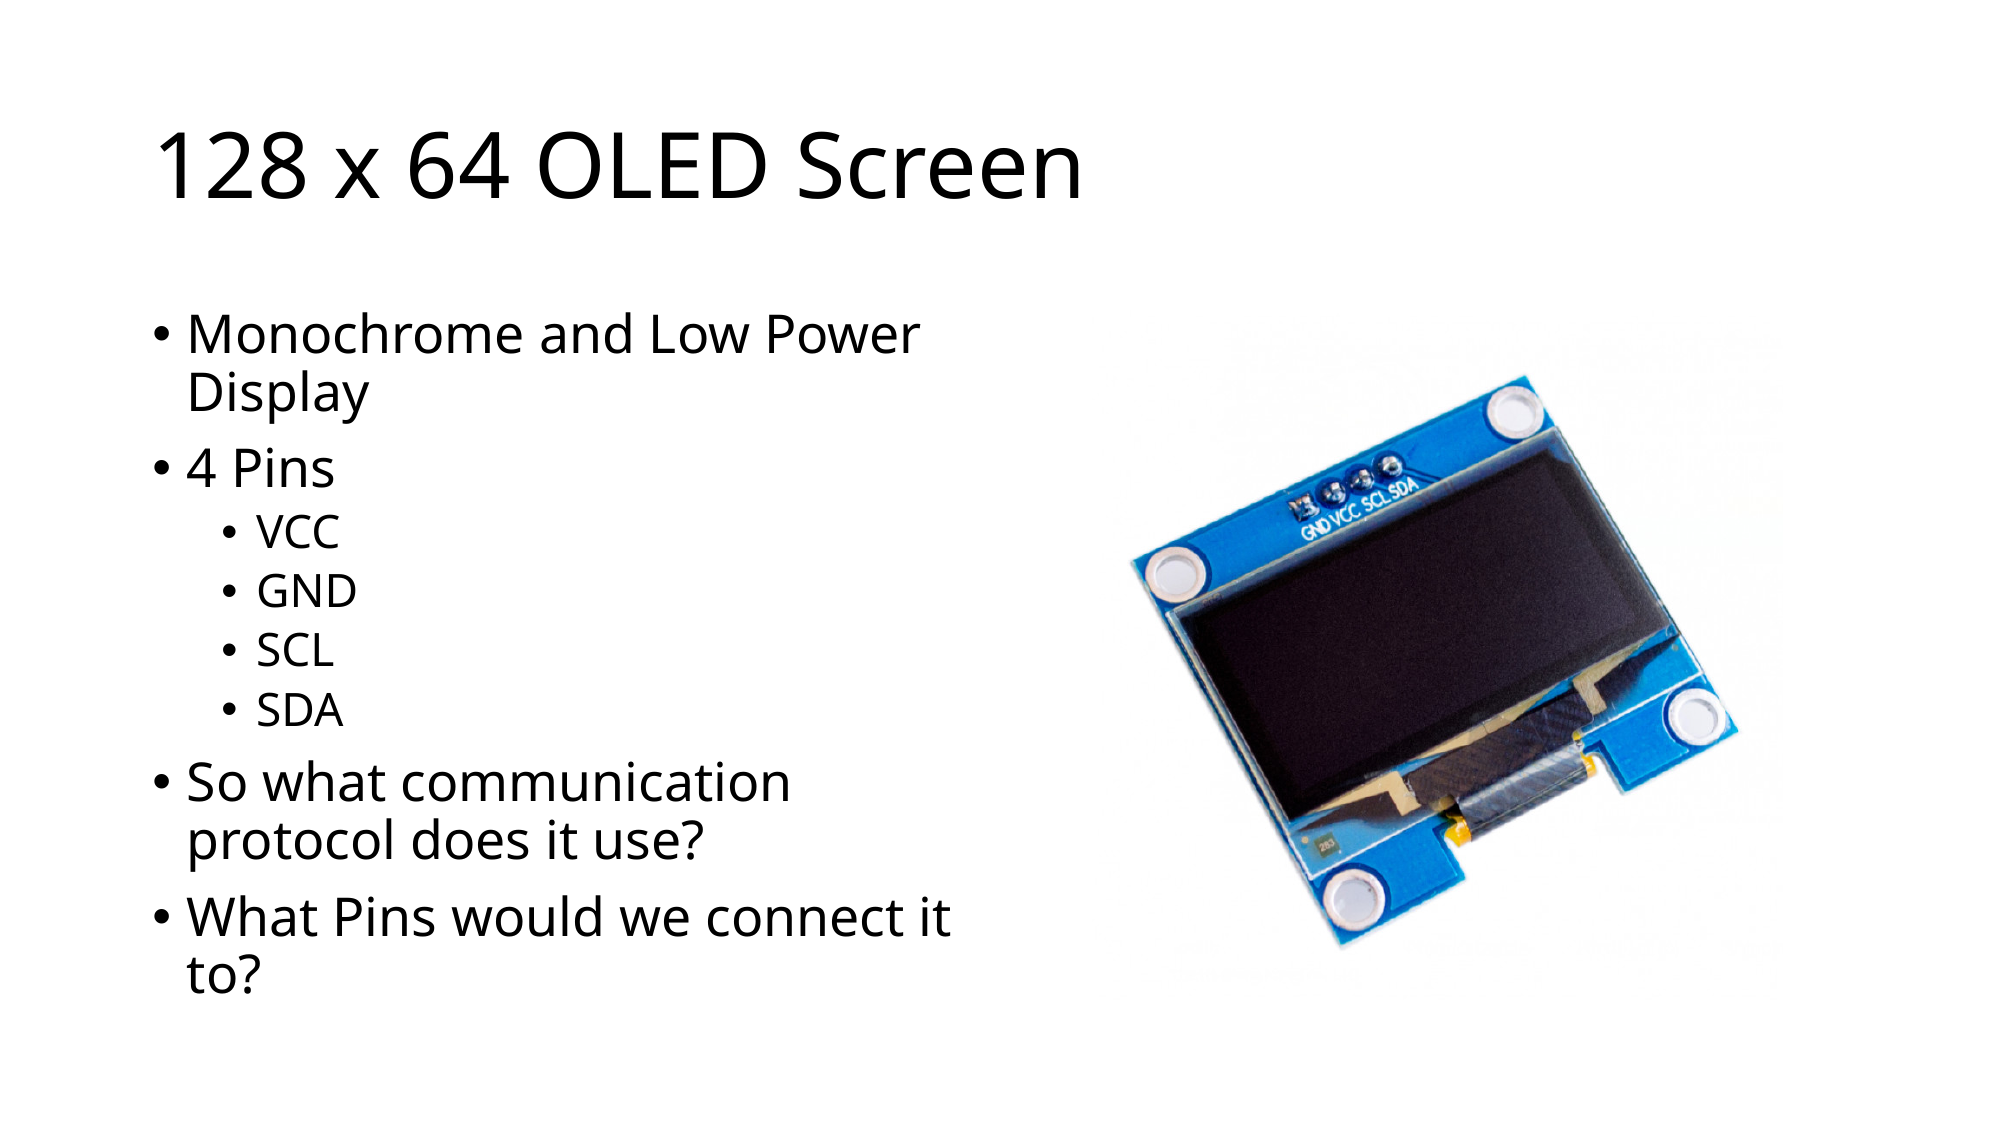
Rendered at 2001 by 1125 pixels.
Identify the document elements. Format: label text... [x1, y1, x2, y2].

picture [1091, 310, 1784, 1003]
list Monochrome and Low Power Display 4 Pins VCC GND SCL SDA So what communication protocol does it use? What Pins would we connect it to? [137, 299, 988, 1014]
title 128 x 64 OLED Screen [137, 59, 1863, 278]
